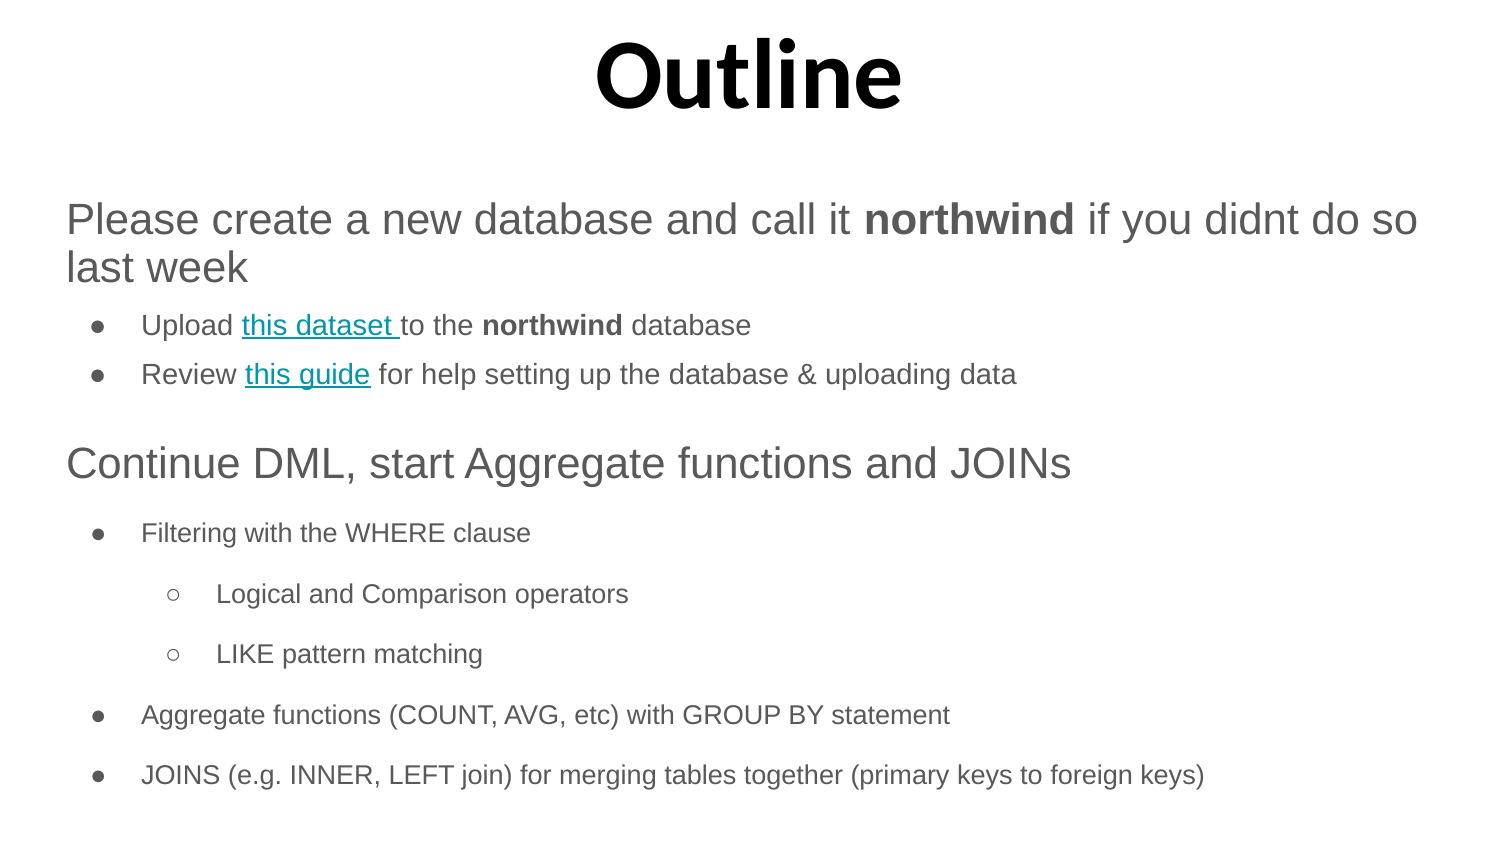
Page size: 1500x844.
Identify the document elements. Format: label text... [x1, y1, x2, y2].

subtitle Please create a new database and call it northwind if you didnt do so last week Upload this dataset to the northwind database Review this guide for help setting up the database & uploading data Continue DML, start Aggregate functions and JOINs Filtering with the WHERE clause Logical and Comparison operators LIKE pattern matching Aggregate functions (COUNT, AVG, etc) with GROUP BY statement JOINS (e.g. INNER, LEFT join) for merging tables together (primary keys to foreign keys) [51, 179, 1449, 820]
title Outline [51, 18, 1449, 149]
